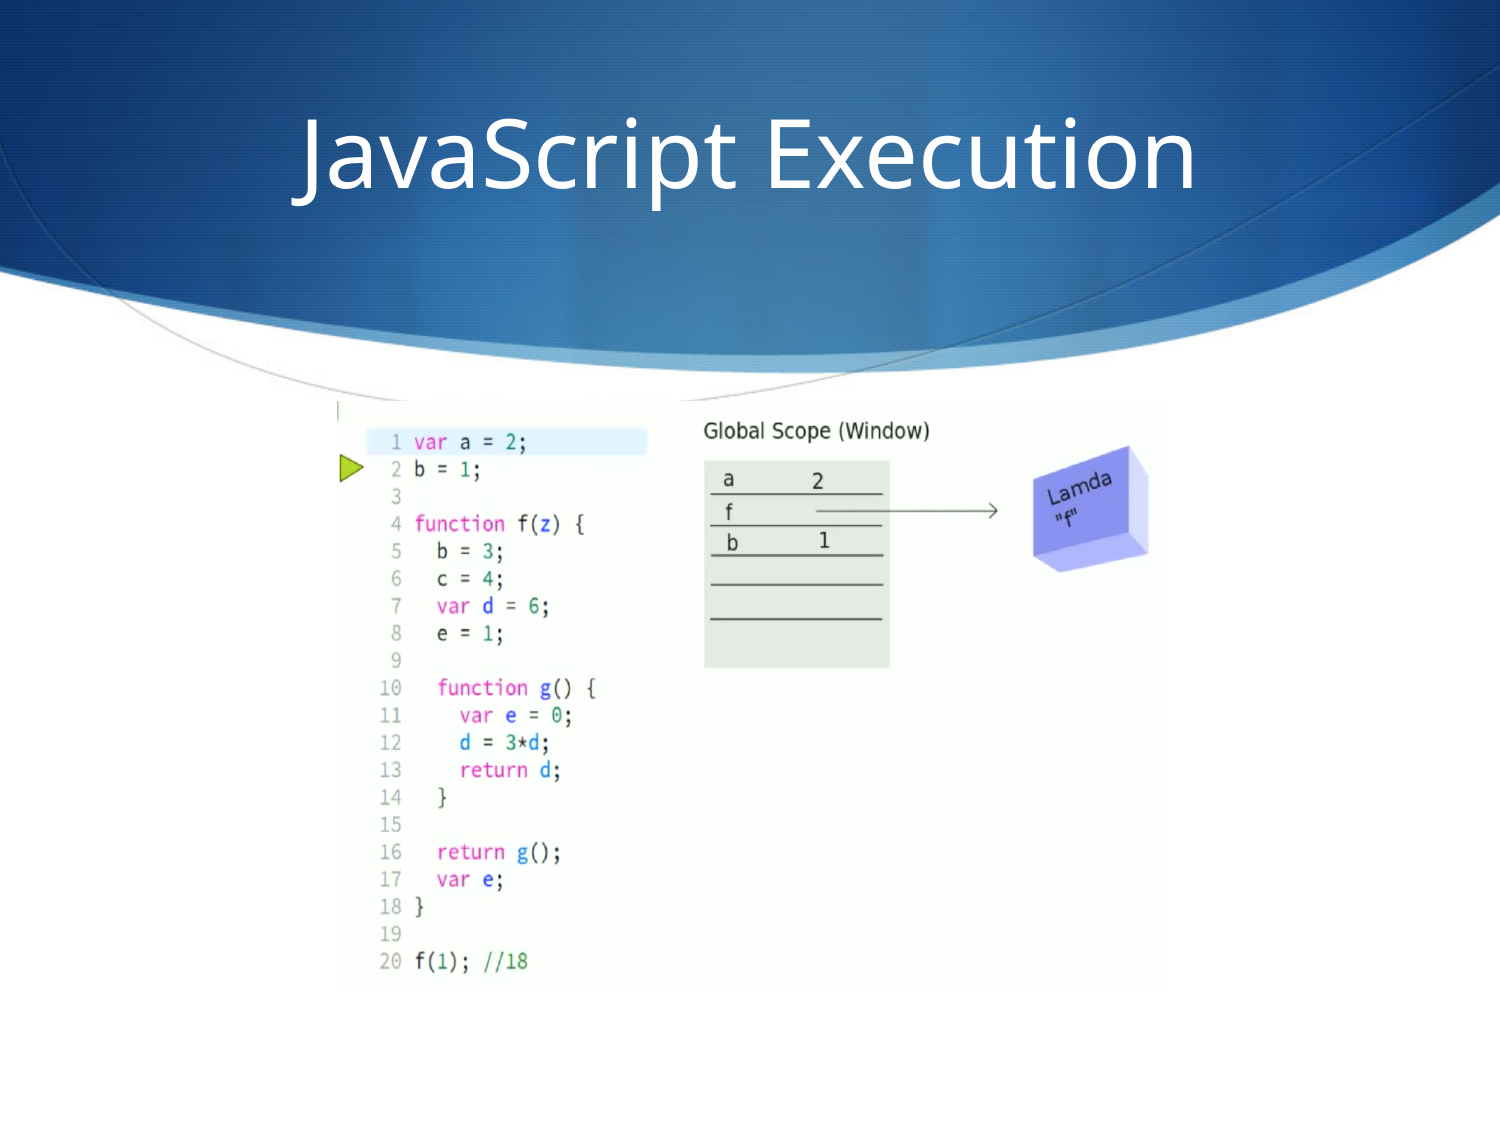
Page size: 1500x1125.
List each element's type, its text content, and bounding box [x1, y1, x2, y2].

text_box JavaScript Execution [75, 56, 1425, 244]
picture [0, 0, 1500, 1125]
